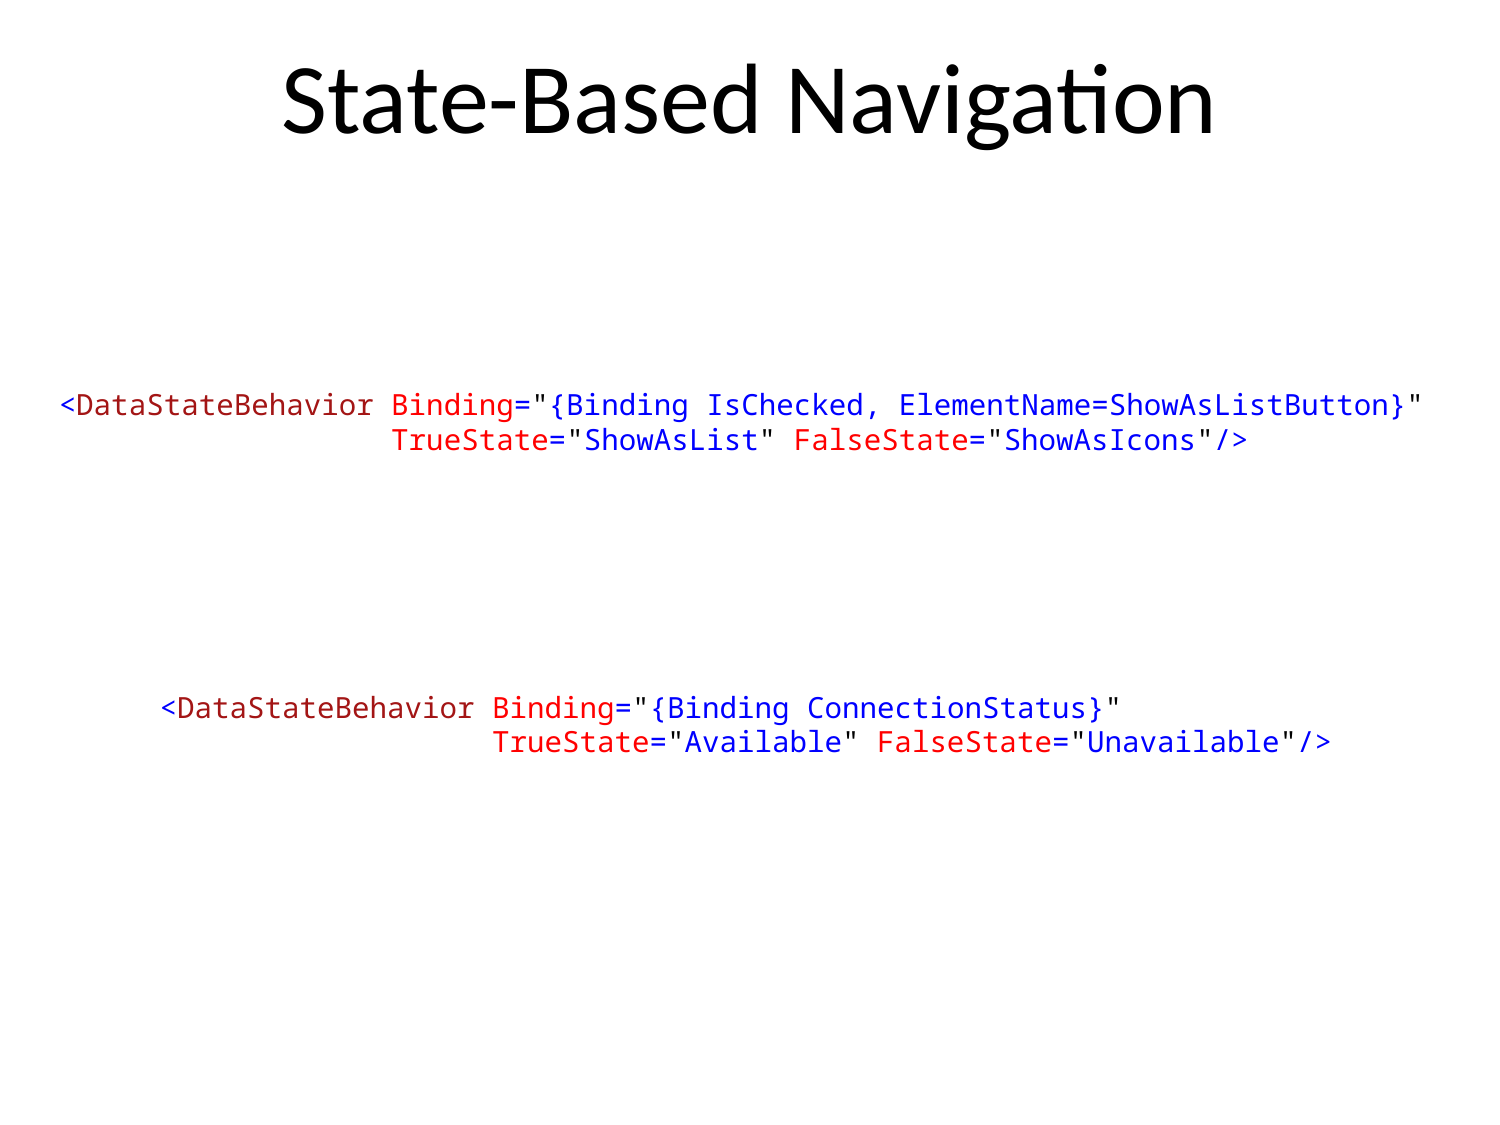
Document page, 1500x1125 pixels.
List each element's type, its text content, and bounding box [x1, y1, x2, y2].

text_box <DataStateBehavior Binding="{Binding IsChecked, ElementName=ShowAsListButton}" TrueState="ShowAsList" FalseState="ShowAsIcons"/> [58, 386, 1442, 457]
text_box <DataStateBehavior Binding="{Binding ConnectionStatus}" TrueState="Available" FalseState="Unavailable"/> [159, 688, 1341, 759]
text_box State-Based Navigation [266, 26, 1234, 162]
